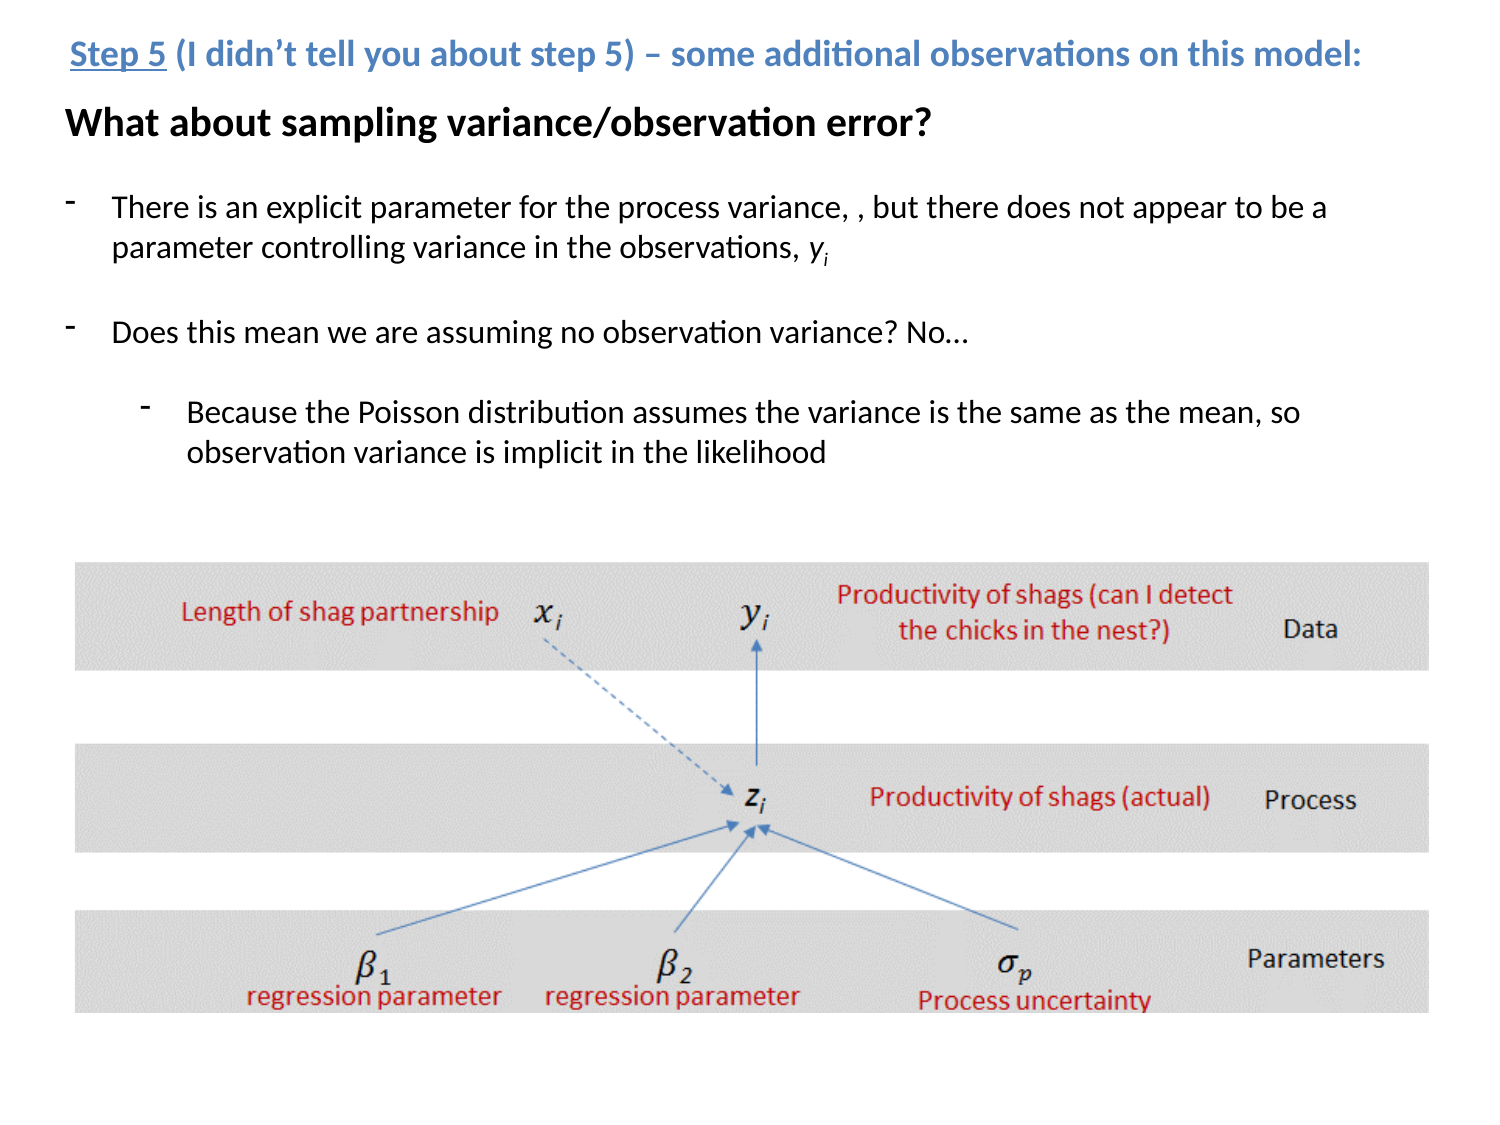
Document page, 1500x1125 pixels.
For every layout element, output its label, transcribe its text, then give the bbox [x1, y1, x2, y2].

text_box Step 5 (I didn’t tell you about step 5) – some additional observations on this model: [55, 21, 1380, 81]
picture [74, 562, 1430, 1013]
